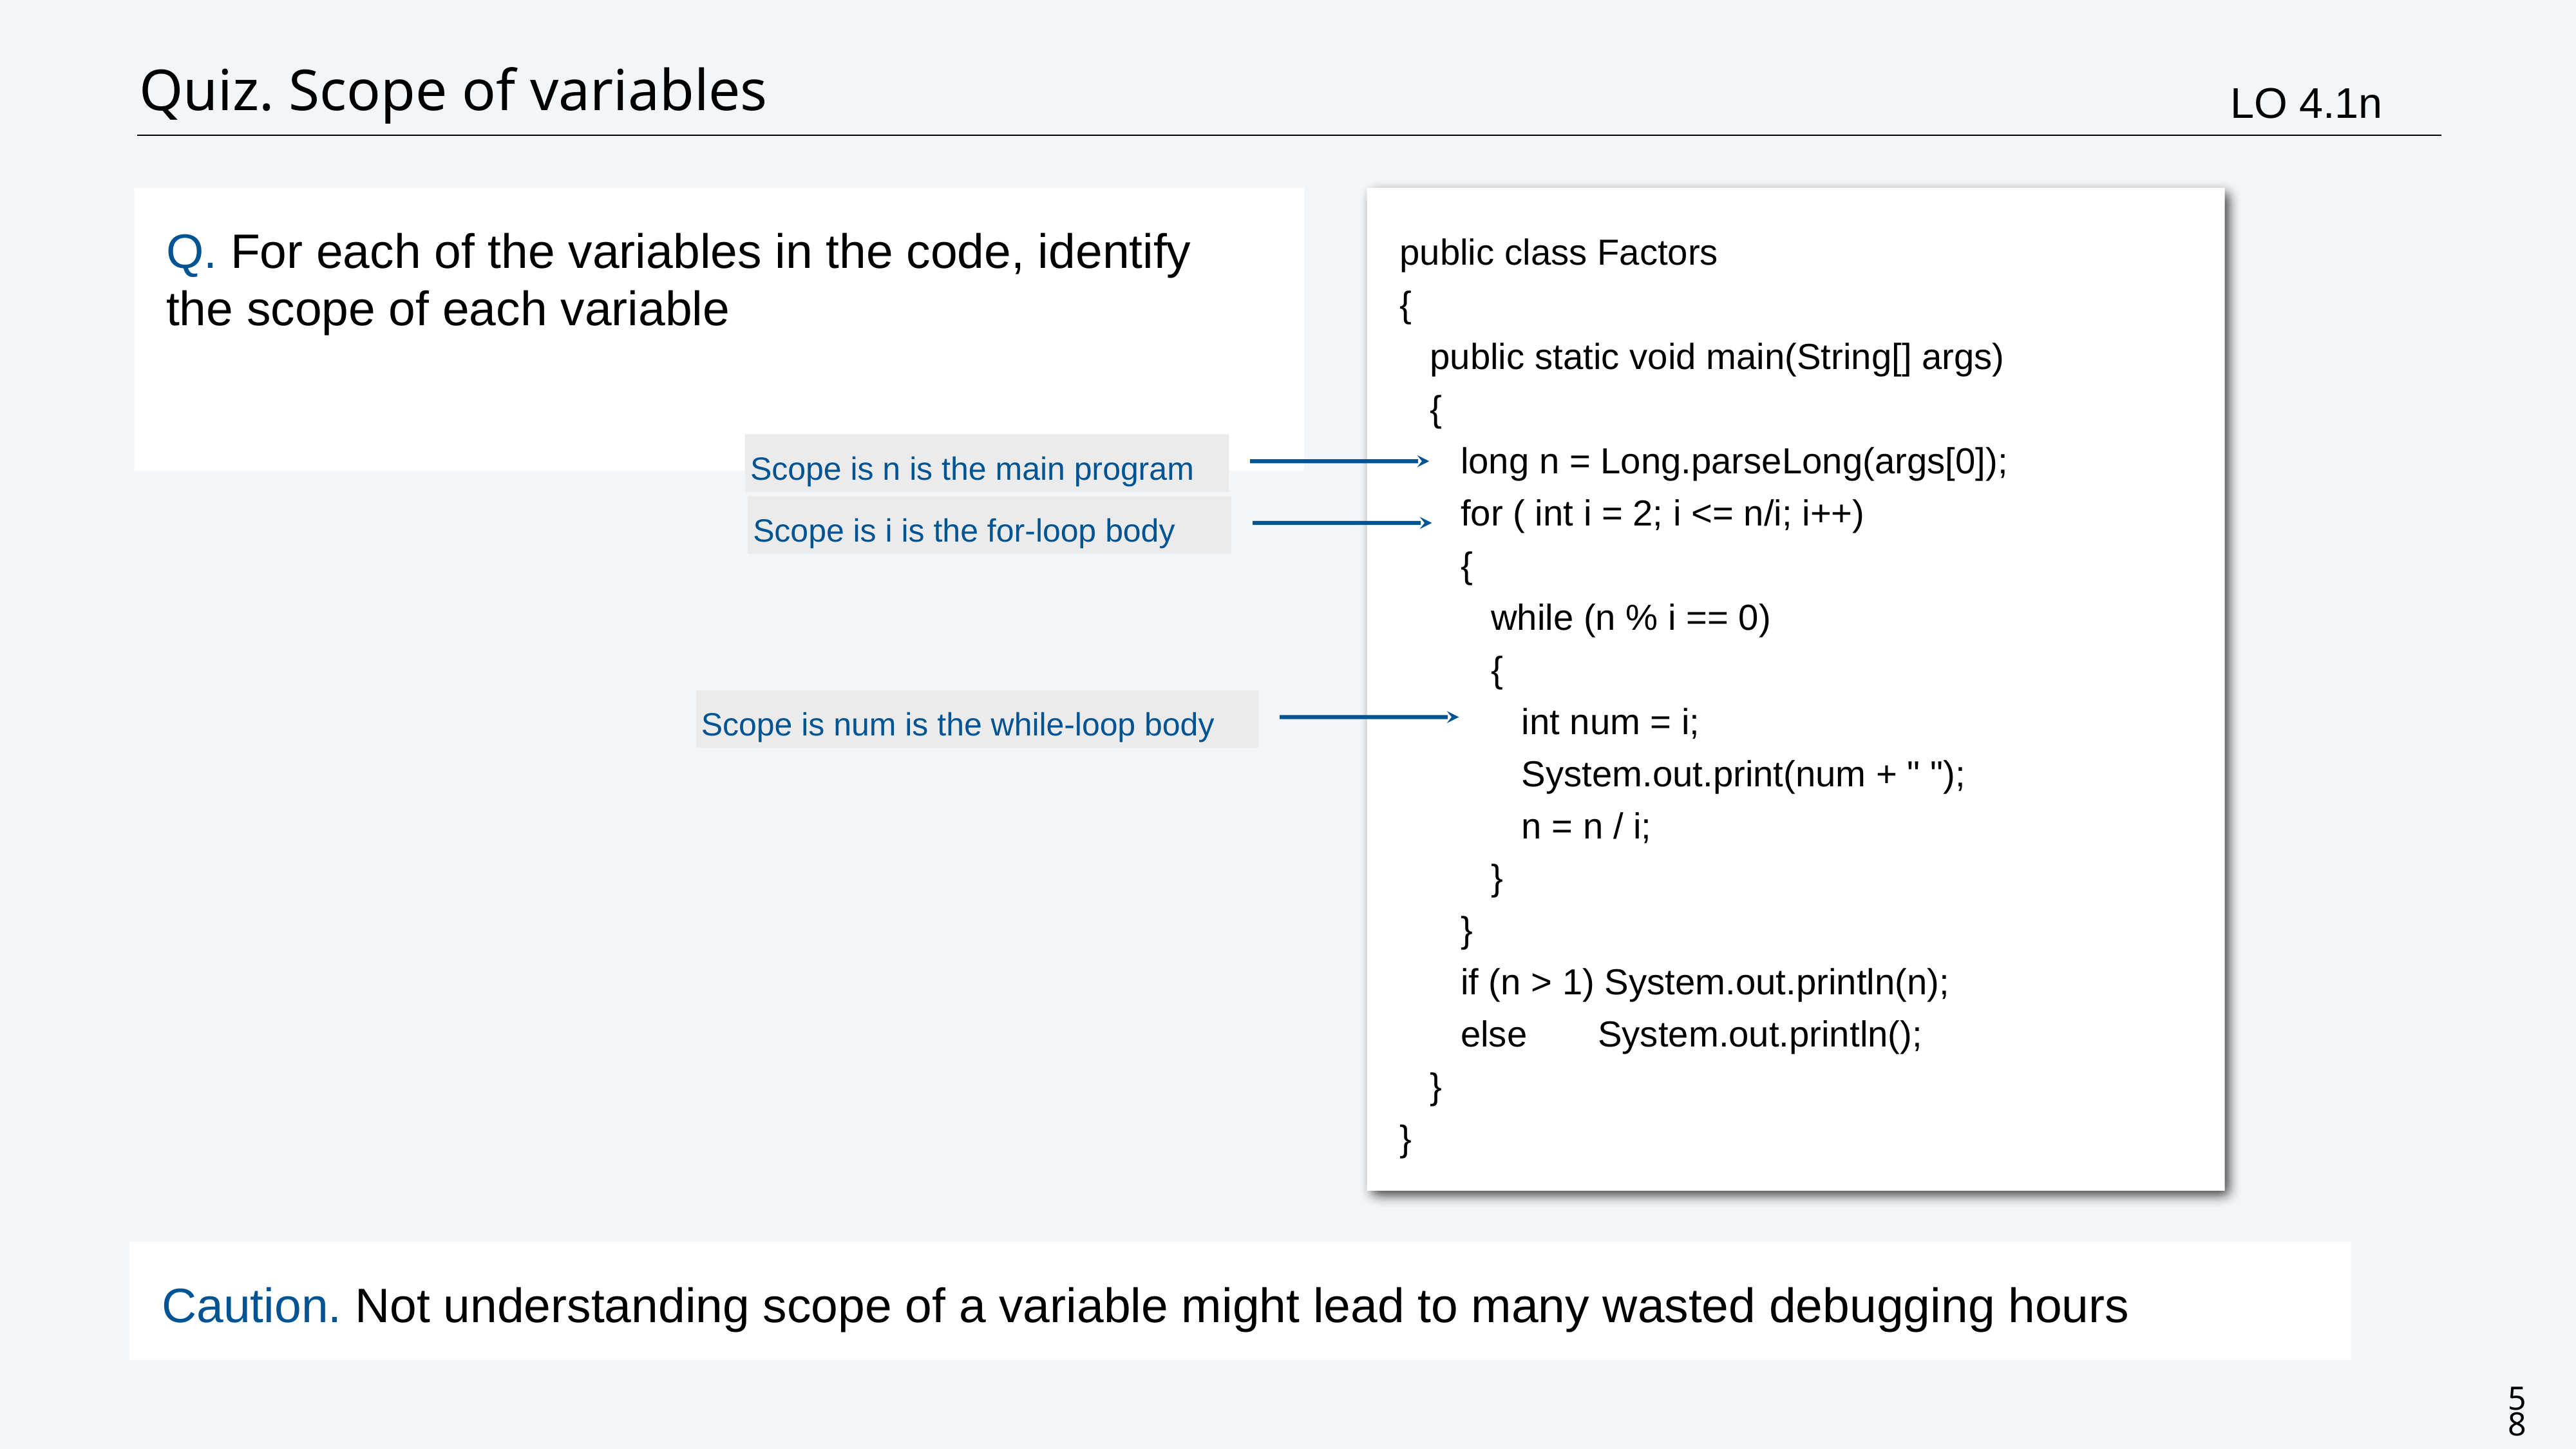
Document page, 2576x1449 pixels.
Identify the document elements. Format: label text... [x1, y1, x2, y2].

text_box [1421, 457, 1430, 466]
text_box public class Factors { public static void main(String[] args) { long n = Long.parseLong(args[0]); for ( int i = 2; i <= n/i; i++) { while (n % i == 0) { int num = i; System.out.print(num + " "); n = n / i; } } if (n > 1) System.out.println(n); else System.out.println(); } } [1367, 187, 2225, 1191]
text_box Scope is i is the for-loop body [747, 496, 1232, 554]
text_box [1423, 518, 1432, 527]
title Quiz. Scope of variables [133, 39, 2320, 136]
text_box Scope is n is the main program [744, 434, 1229, 492]
text_box Caution. Not understanding scope of a variable might lead to many wasted debugging hours [129, 1242, 2352, 1360]
text_box [1451, 713, 1459, 721]
text_box Scope is num is the while-loop body [696, 690, 1259, 748]
slide_number 58 [2503, 1379, 2546, 1426]
text_box Q. For each of the variables in the code, identify the scope of each variable [134, 187, 1304, 471]
text_box LO 4.1n [2224, 70, 2514, 132]
